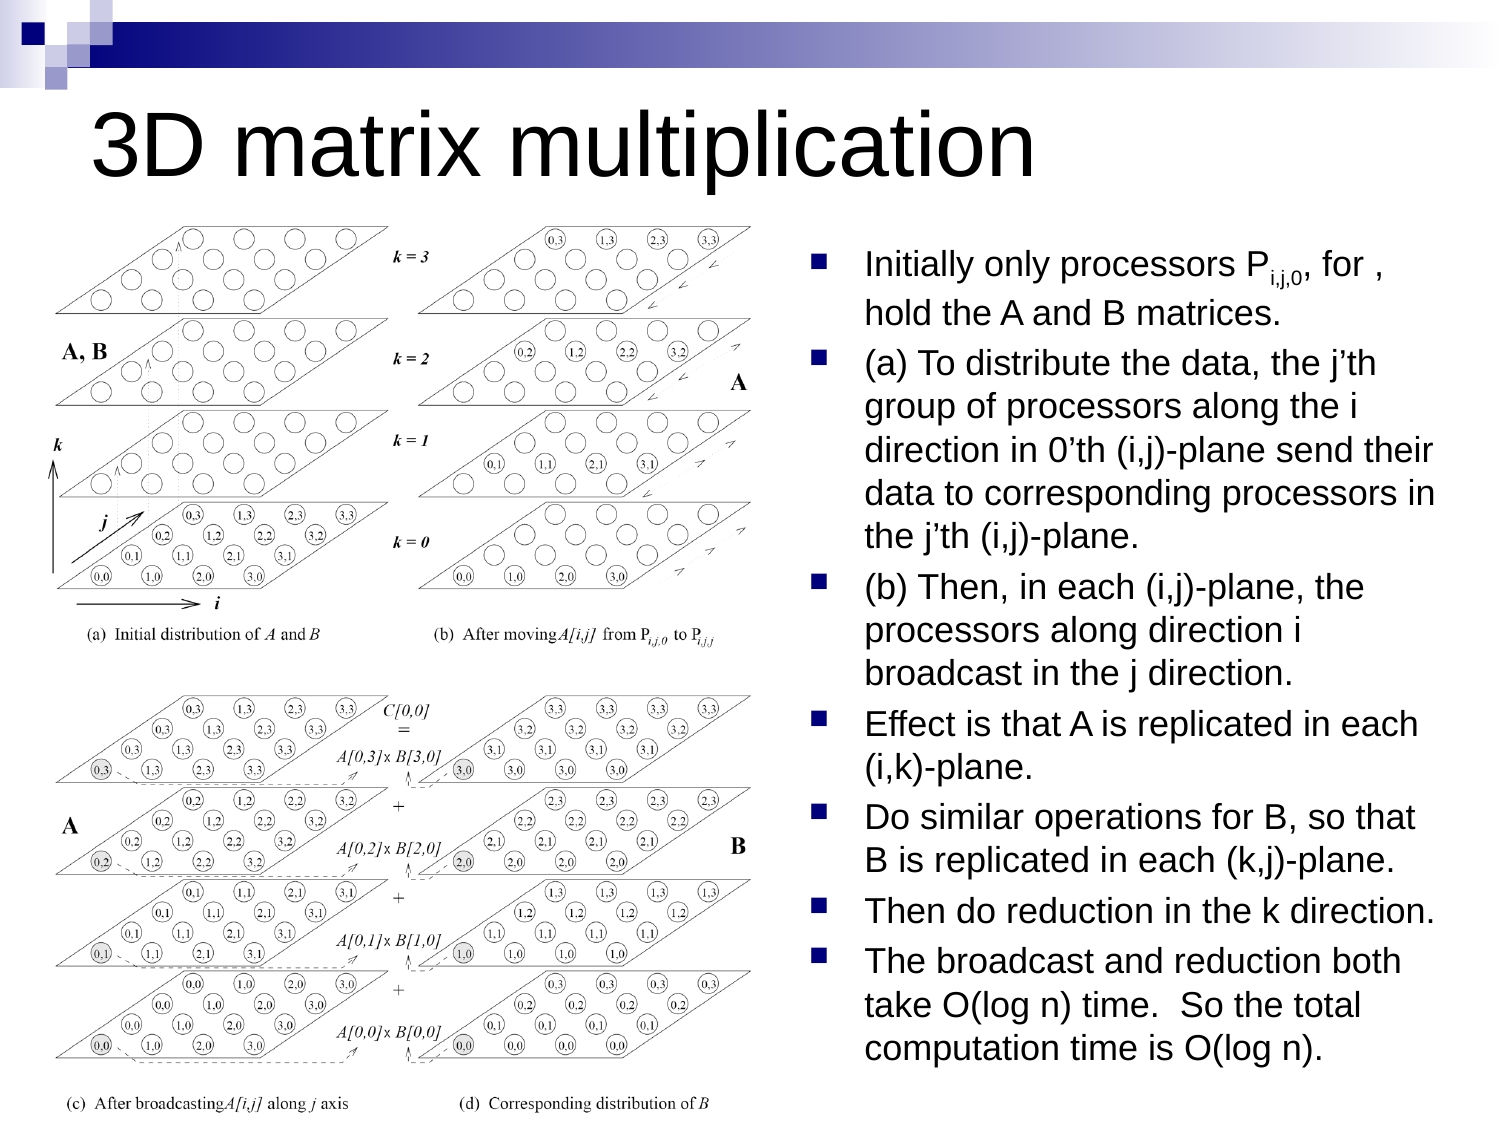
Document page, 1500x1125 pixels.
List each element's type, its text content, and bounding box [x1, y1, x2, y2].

picture [16, 204, 784, 1122]
title 3D matrix multiplication [75, 75, 1425, 205]
